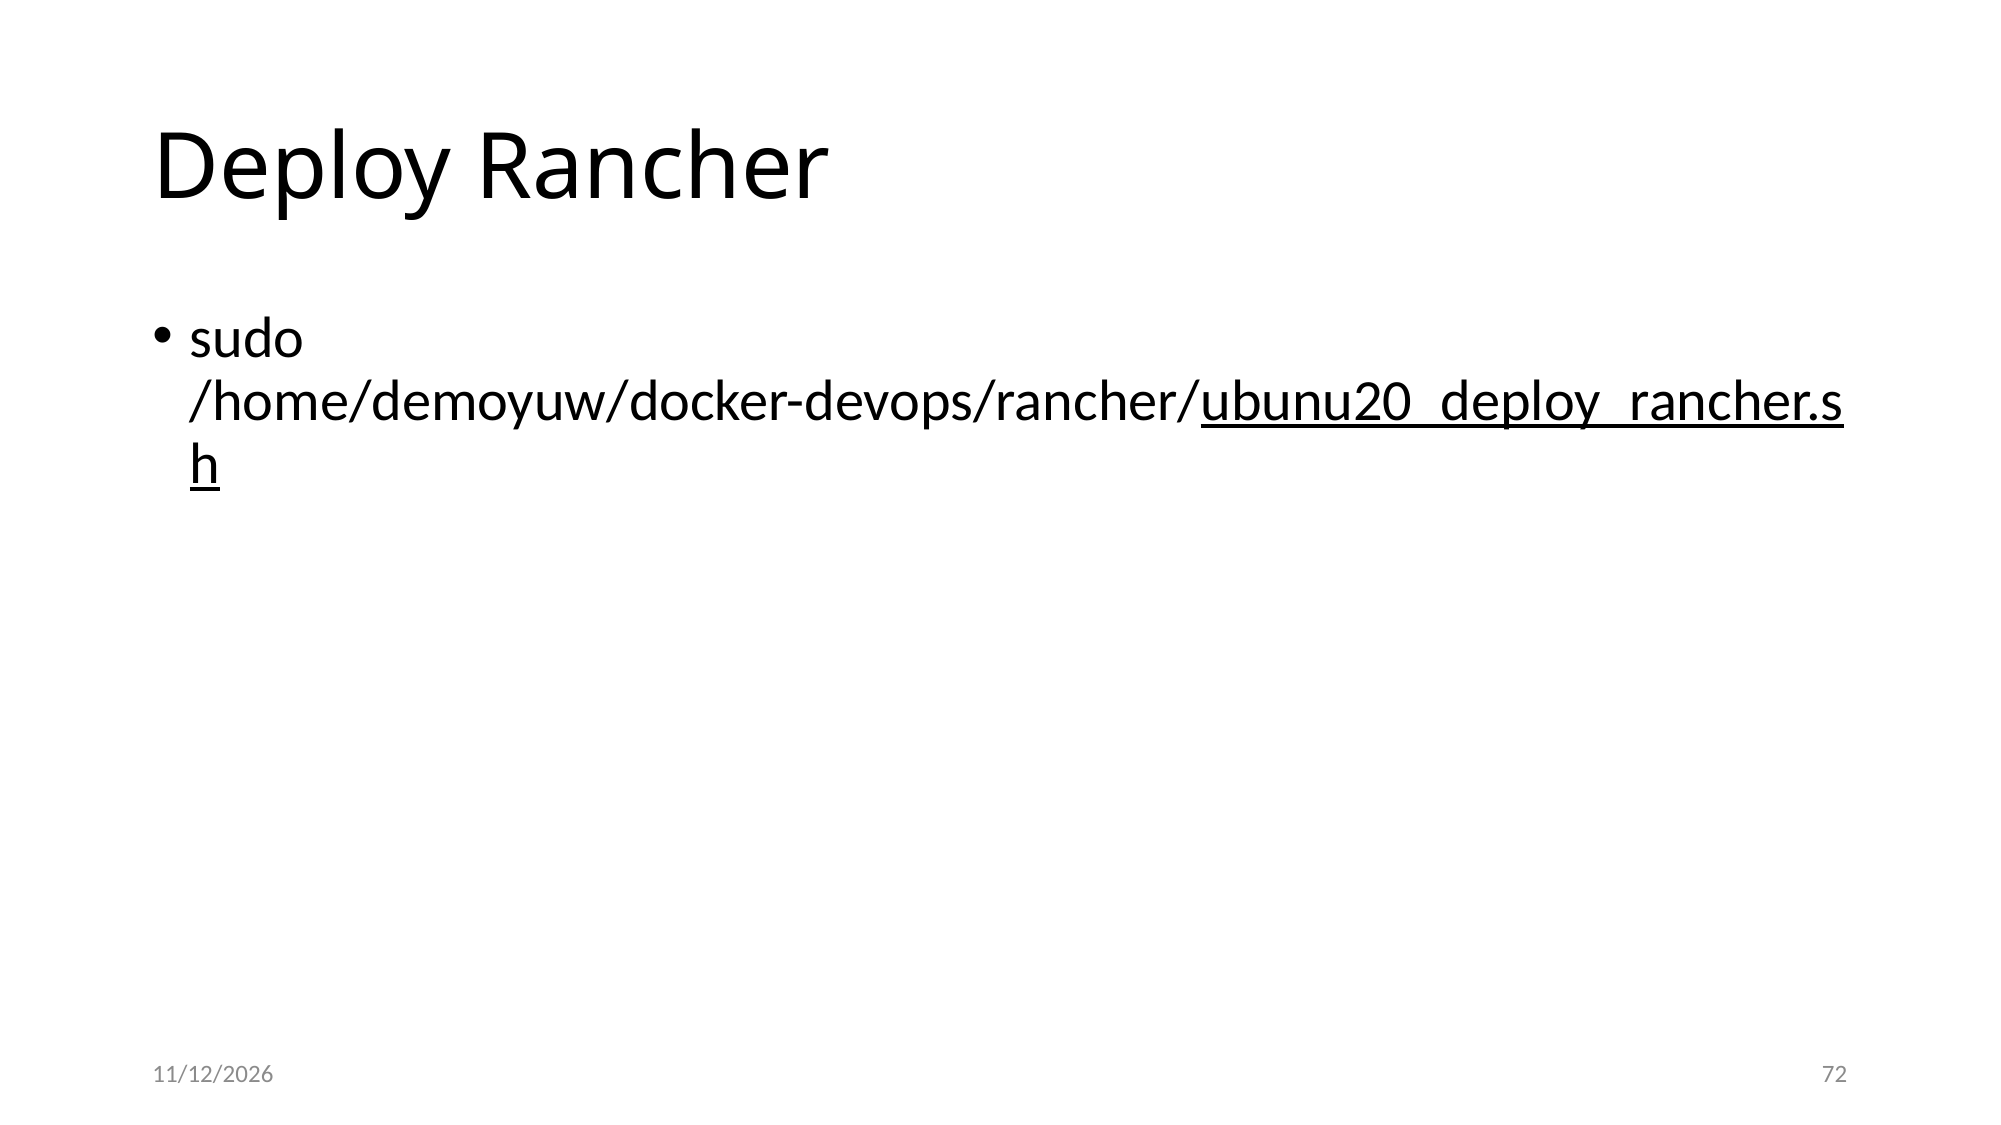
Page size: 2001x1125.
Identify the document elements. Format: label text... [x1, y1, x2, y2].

title Deploy Rancher [137, 59, 1863, 278]
list sudo /home/demoyuw/docker-devops/rancher/ubunu20_deploy_rancher.sh [137, 299, 1863, 1014]
slide_number 72 [1412, 1042, 1863, 1103]
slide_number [137, 1042, 588, 1103]
